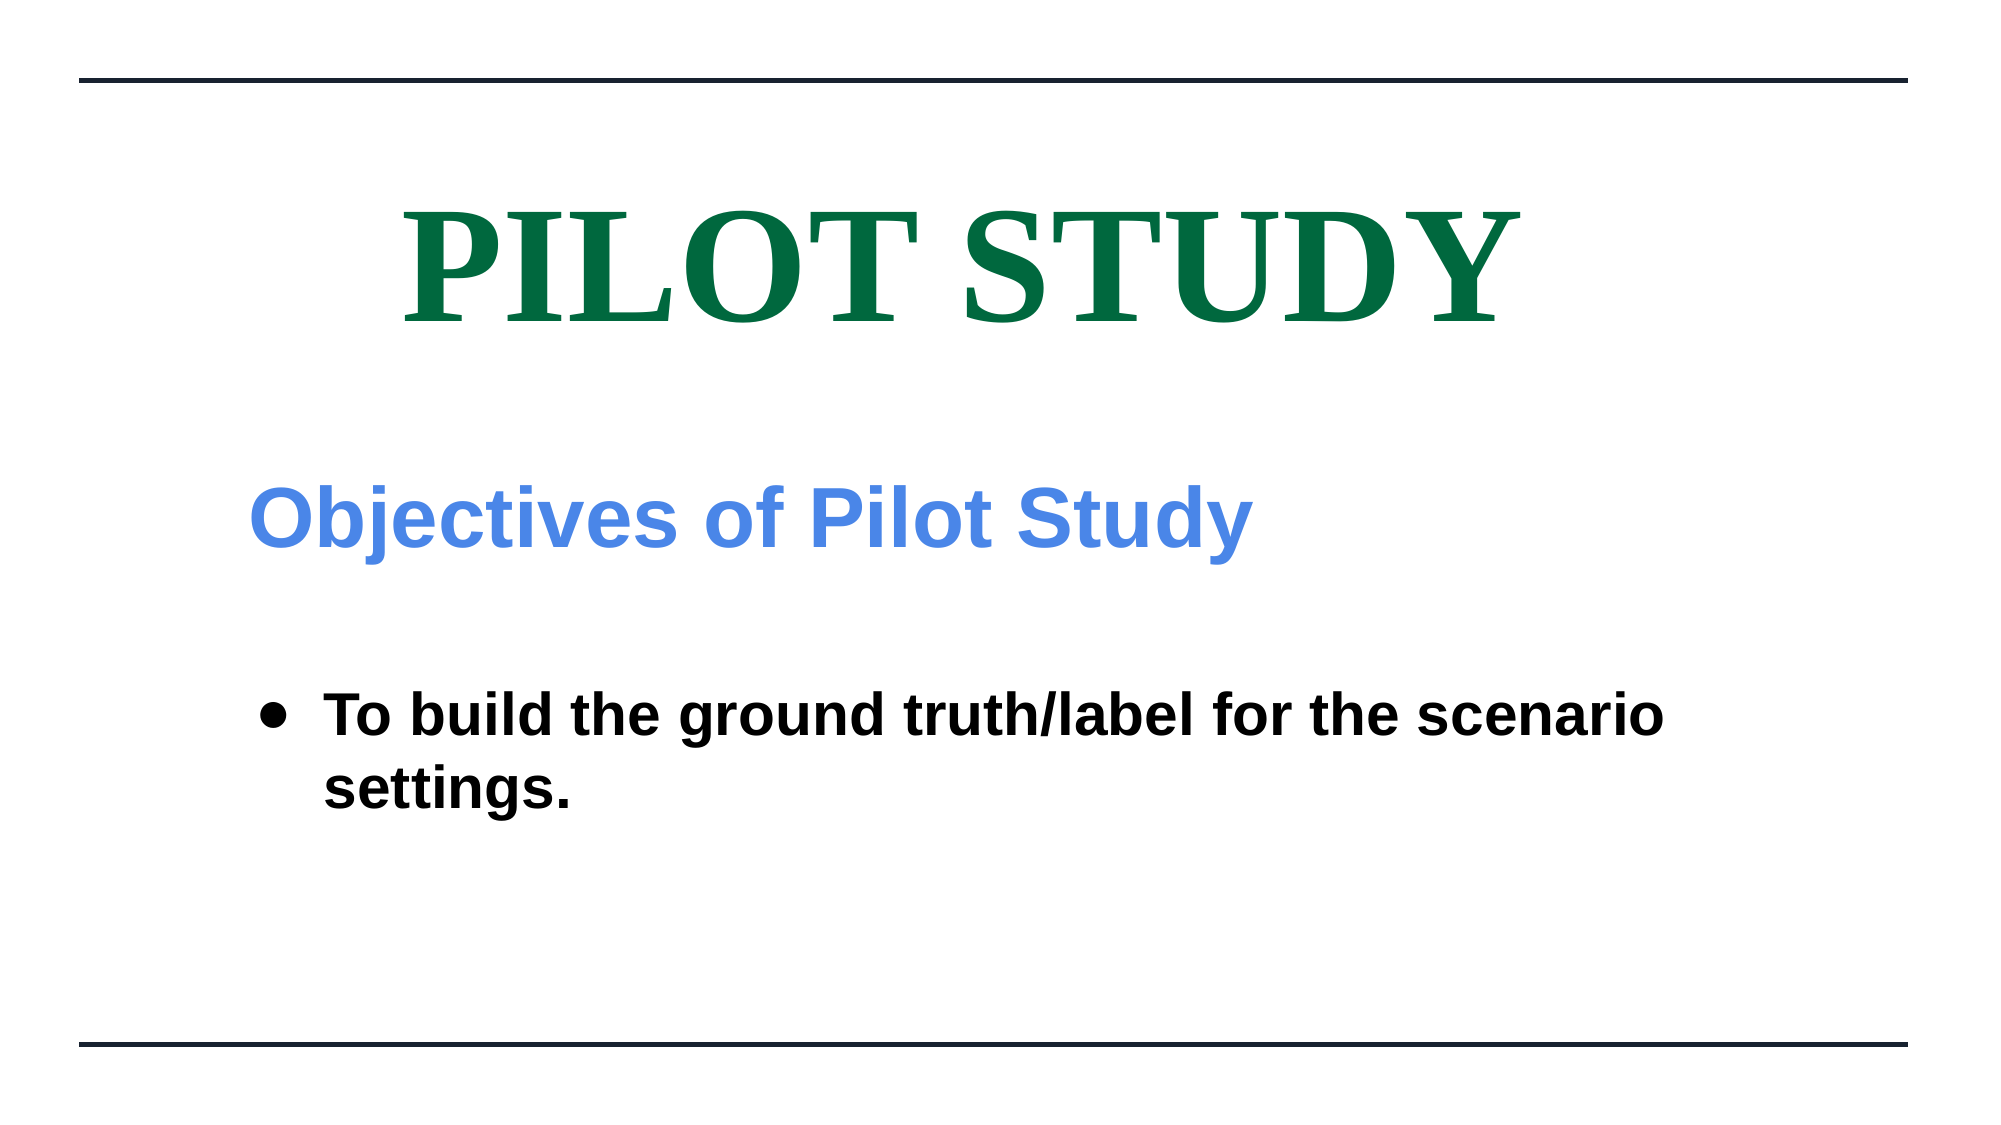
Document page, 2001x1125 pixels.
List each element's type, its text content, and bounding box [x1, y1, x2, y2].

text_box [233, 446, 1783, 838]
text_box PILOT STUDY [386, 140, 1591, 370]
